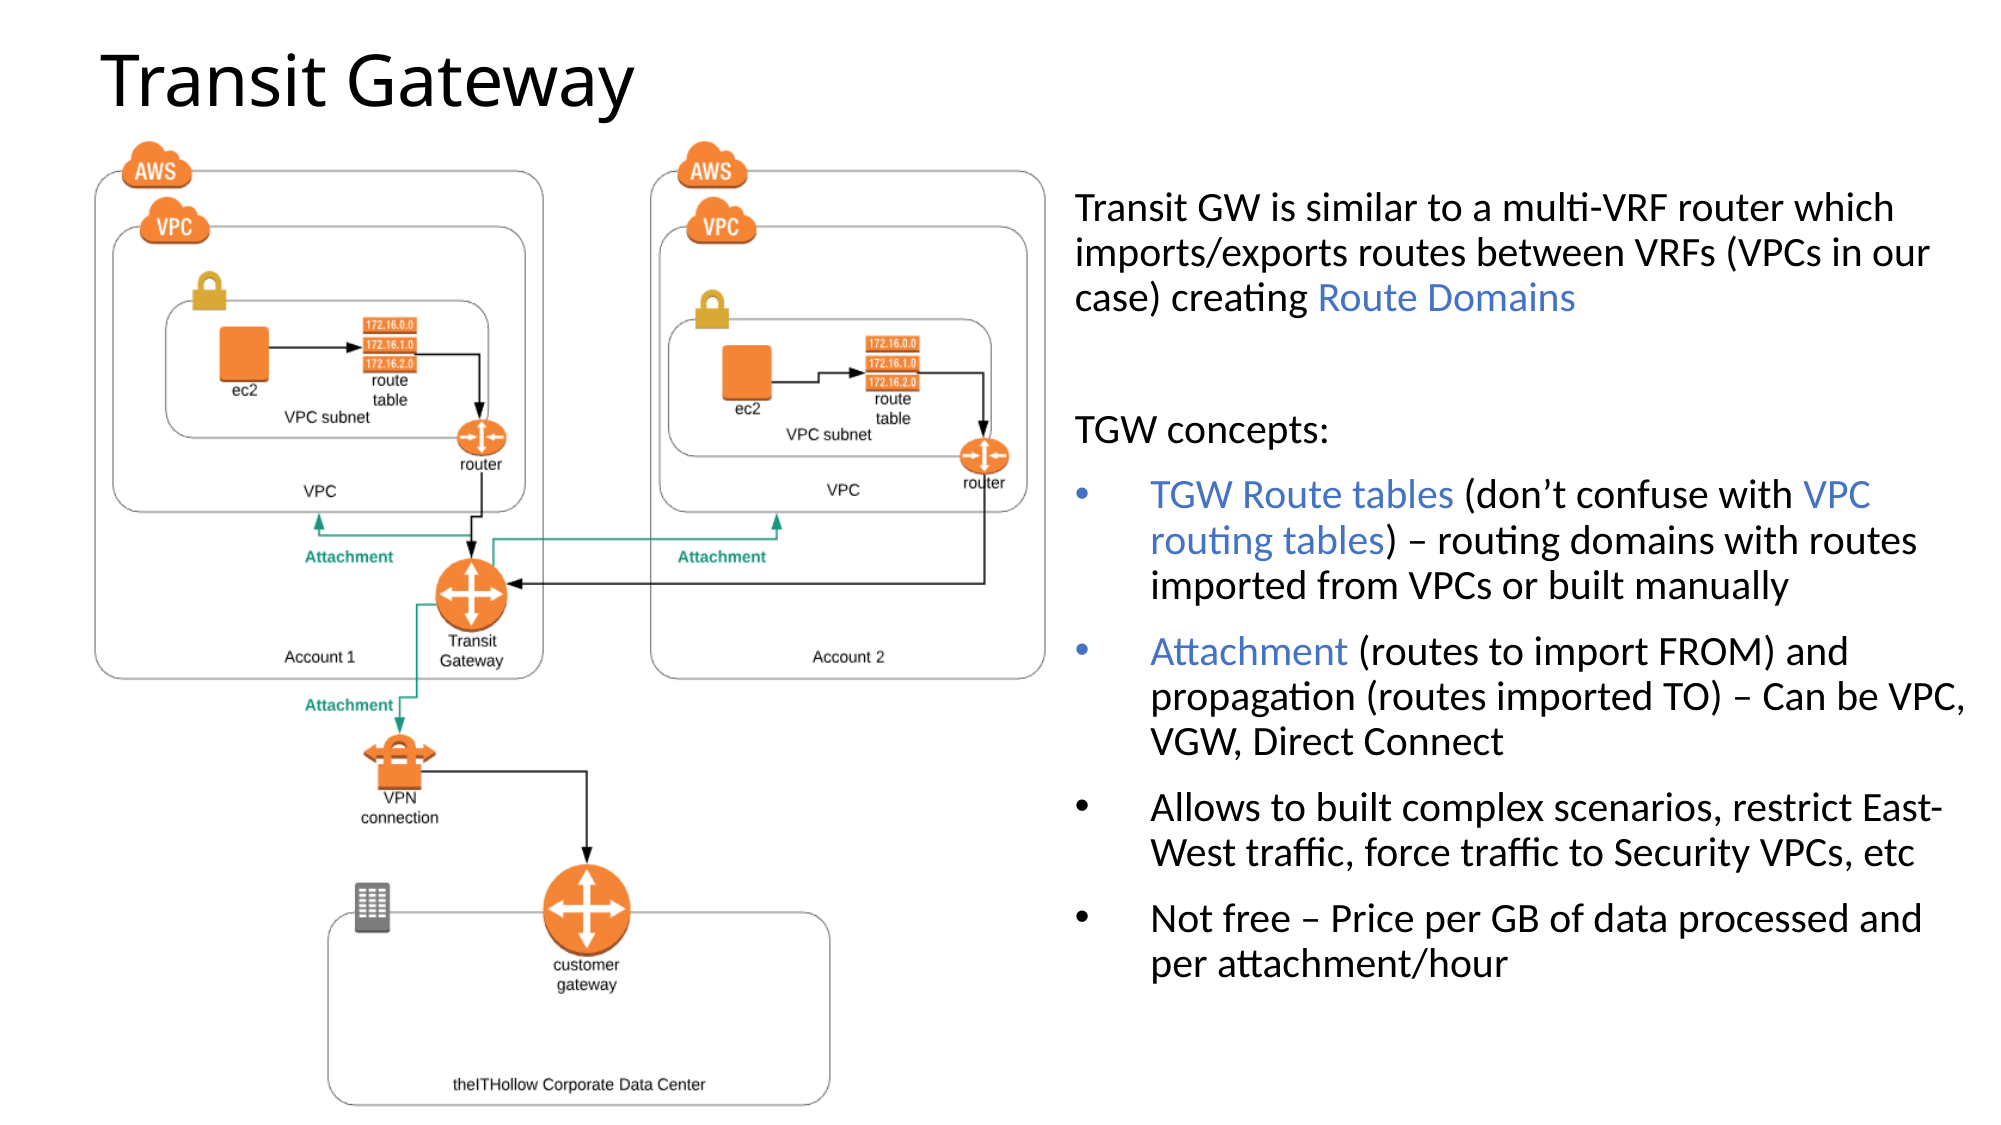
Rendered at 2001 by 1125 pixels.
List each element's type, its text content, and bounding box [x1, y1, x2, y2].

list Transit GW is similar to a multi-VRF router which imports/exports routes between VRFs (VPCs in our case) creating Route Domains TGW concepts: TGW Route tables (don’t confuse with VPC routing tables) – routing domains with routes imported from VPCs or built manually Attachment (routes to import FROM) and propagation (routes imported TO) – Can be VPC, VGW, Direct Connect Allows to built complex scenarios, restrict East-West traffic, force traffic to Security VPCs, etc Not free – Price per GB of data processed and per attachment/hour [1060, 177, 1984, 1075]
picture [85, 129, 1060, 1125]
title Transit Gateway [85, 37, 1915, 130]
